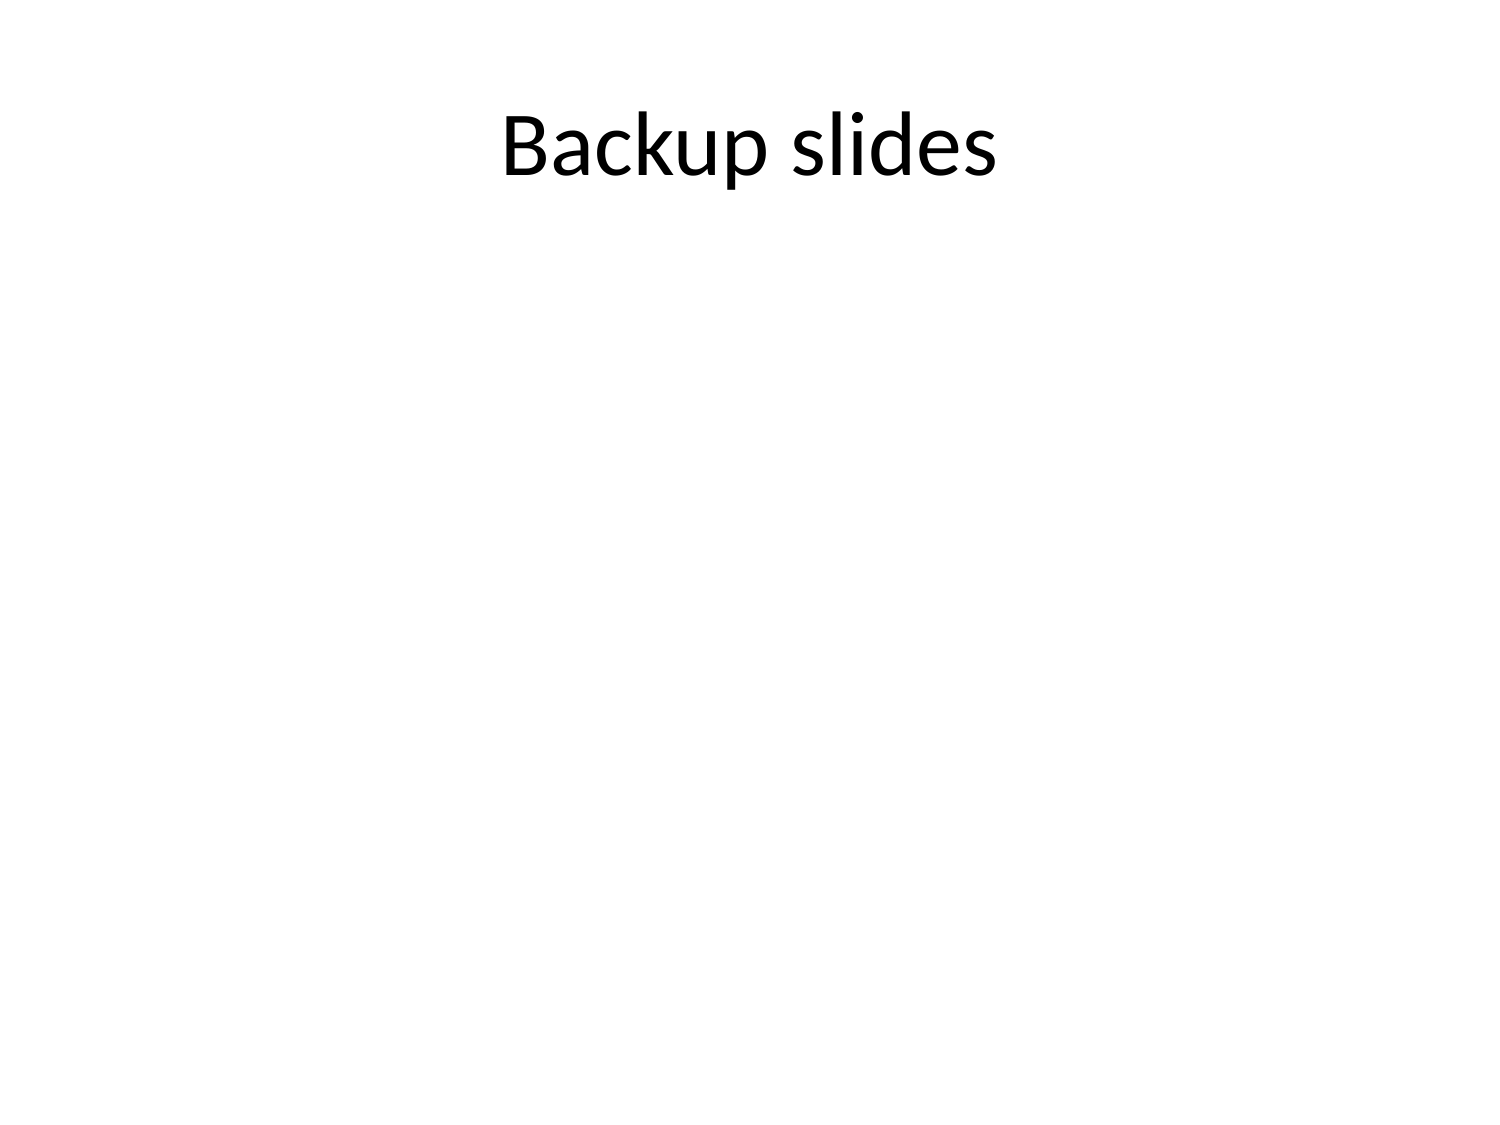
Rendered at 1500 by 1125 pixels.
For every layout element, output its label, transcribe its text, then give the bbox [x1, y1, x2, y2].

title Backup slides [75, 45, 1425, 233]
